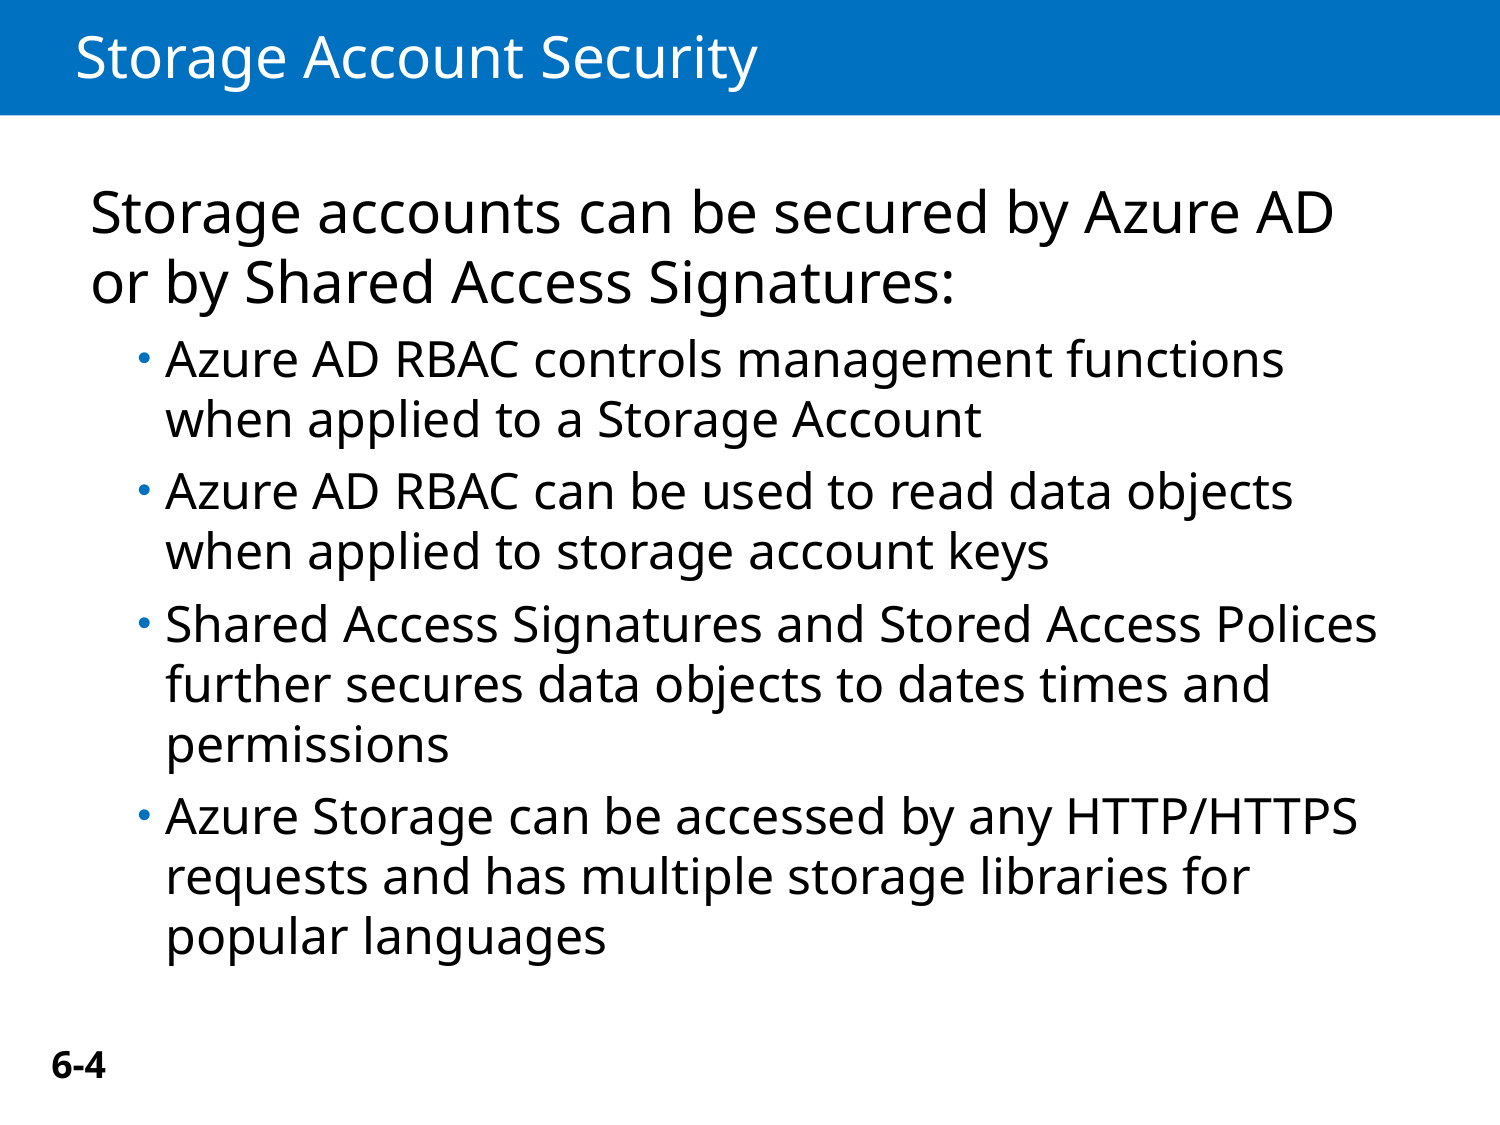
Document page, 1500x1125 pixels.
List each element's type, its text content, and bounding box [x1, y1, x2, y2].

text_box Storage accounts can be secured by Azure AD or by Shared Access Signatures: Azure AD RBAC controls management functions when applied to a Storage Account Azure AD RBAC can be used to read data objects when applied to storage account keys Shared Access Signatures and Stored Access Polices further secures data objects to dates times and permissions Azure Storage can be accessed by any HTTP/HTTPS requests and has multiple storage libraries for popular languages [75, 167, 1408, 1012]
title Storage Account Security [75, 0, 1351, 122]
text_box 6-4 [36, 1033, 194, 1094]
